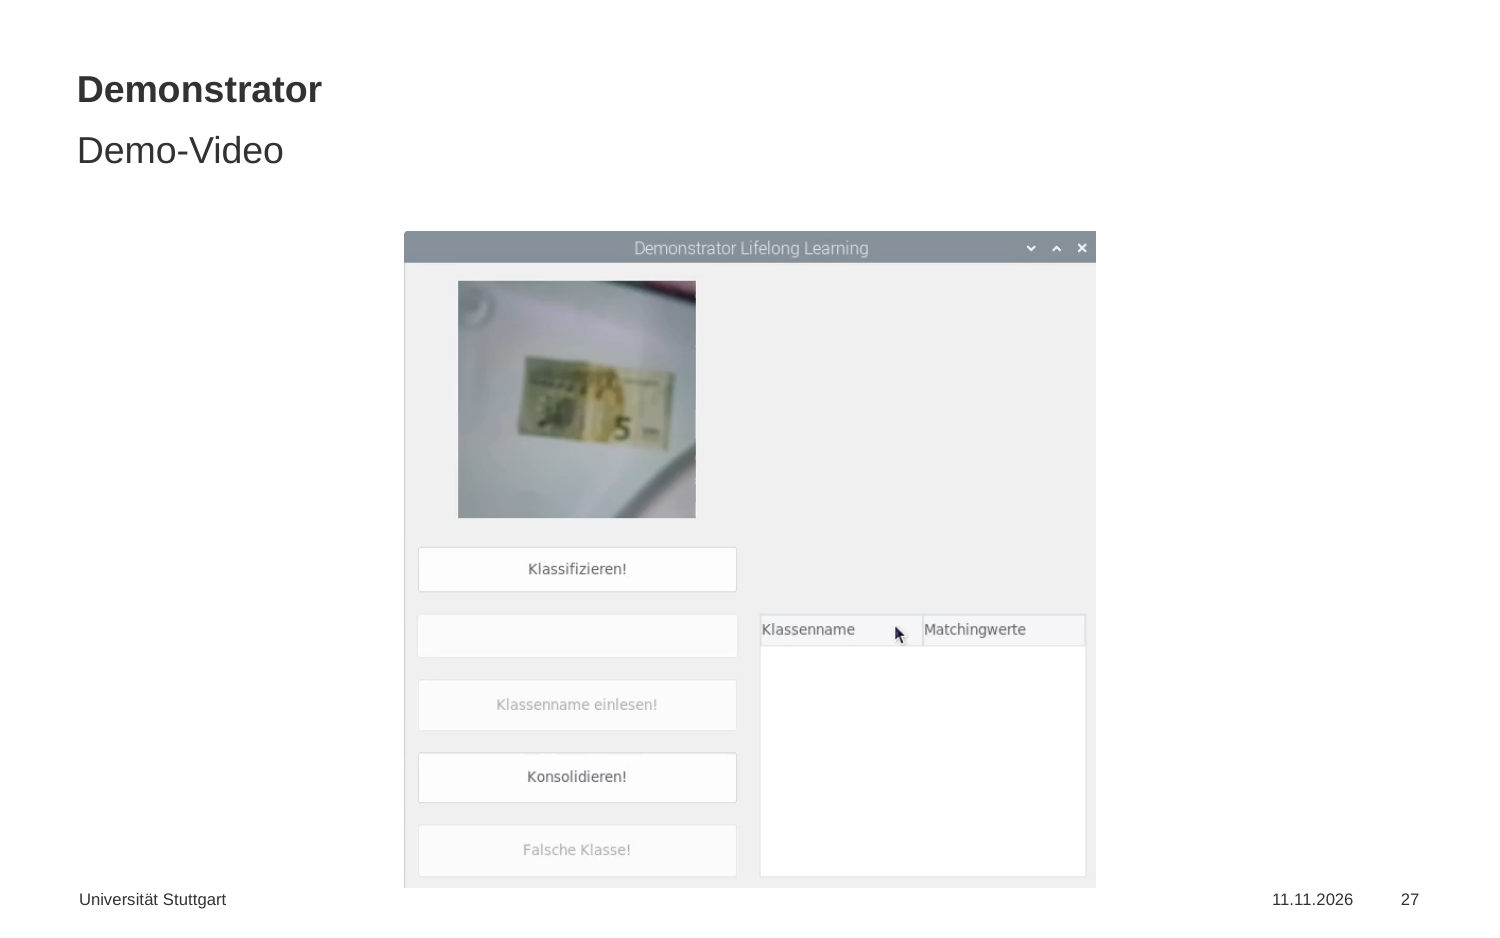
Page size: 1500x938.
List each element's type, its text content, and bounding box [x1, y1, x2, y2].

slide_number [1272, 888, 1360, 910]
list Demo-Video [76, 117, 1424, 163]
slide_number 27 [1400, 888, 1438, 910]
footer Universität Stuttgart [79, 888, 1072, 910]
title Demonstrator [76, 64, 1424, 111]
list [403, 230, 1097, 889]
